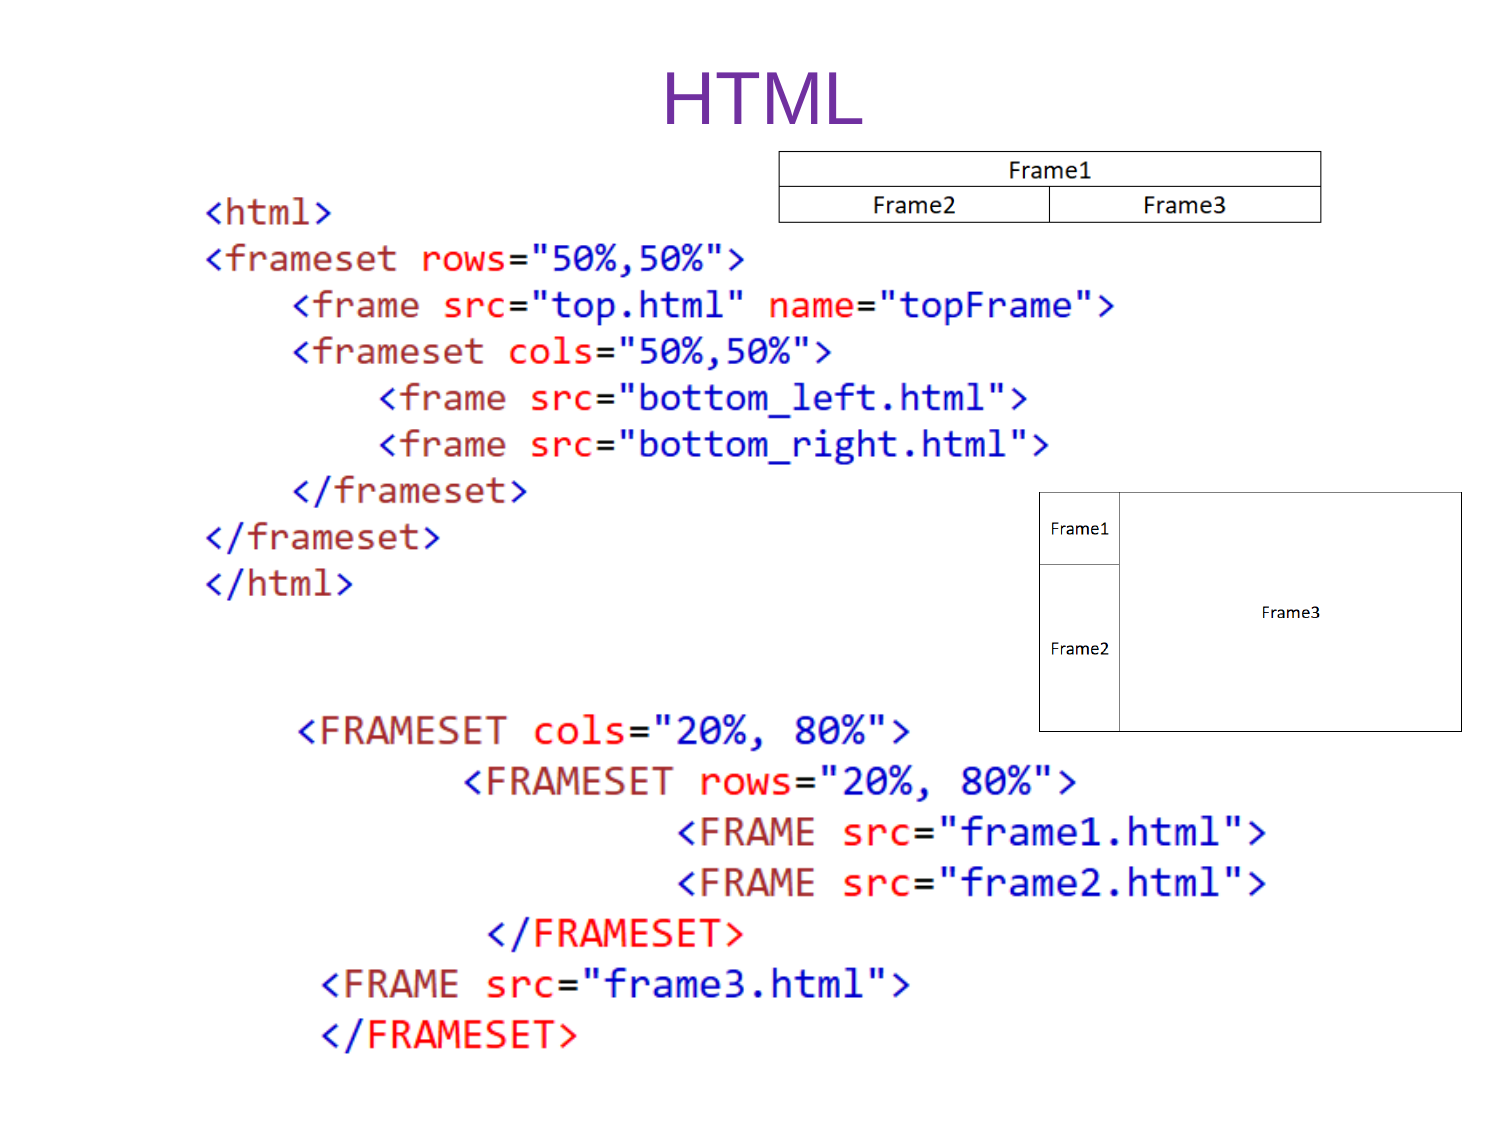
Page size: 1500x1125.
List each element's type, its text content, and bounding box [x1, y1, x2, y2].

text_box HTML [88, 0, 1439, 189]
picture [194, 132, 1465, 1059]
